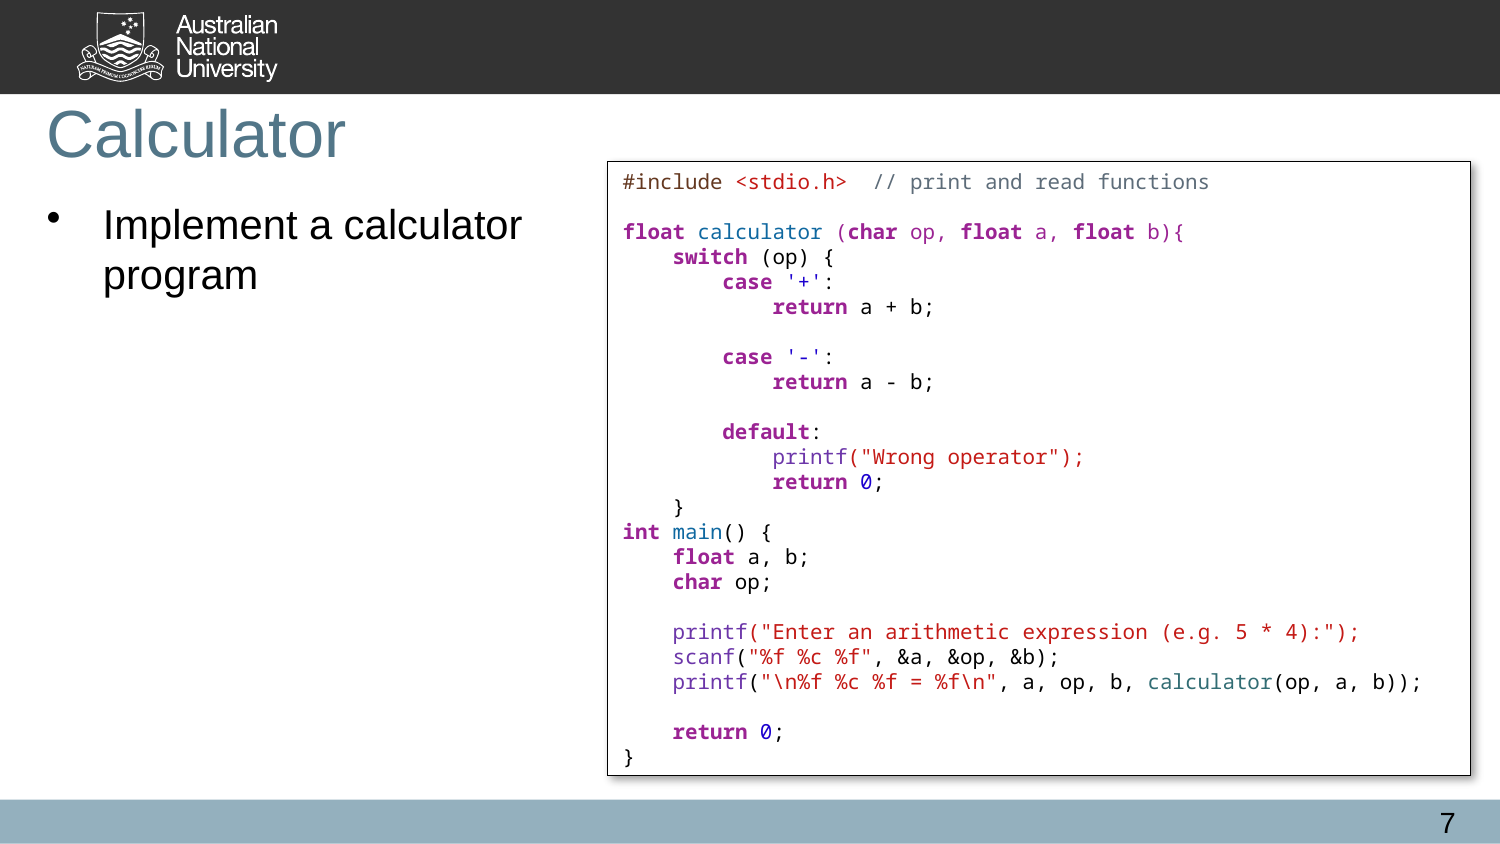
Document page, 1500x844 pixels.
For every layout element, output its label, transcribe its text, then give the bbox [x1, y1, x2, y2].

text_box #include <stdio.h> // print and read functions float calculator (char op, float a, float b){ switch (op) { case '+': return a + b; case '-': return a - b; default: printf("Wrong operator"); return 0; } int main() { float a, b; char op; printf("Enter an arithmetic expression (e.g. 5 * 4):"); scanf("%f %c %f", &a, &op, &b); printf("\n%f %c %f = %f\n", a, op, b, calculator(op, a, b)); return 0; } [607, 161, 1471, 776]
title Calculator [31, 94, 1471, 169]
list Implement a calculator program [31, 190, 574, 754]
slide_number 7 [1336, 796, 1471, 821]
